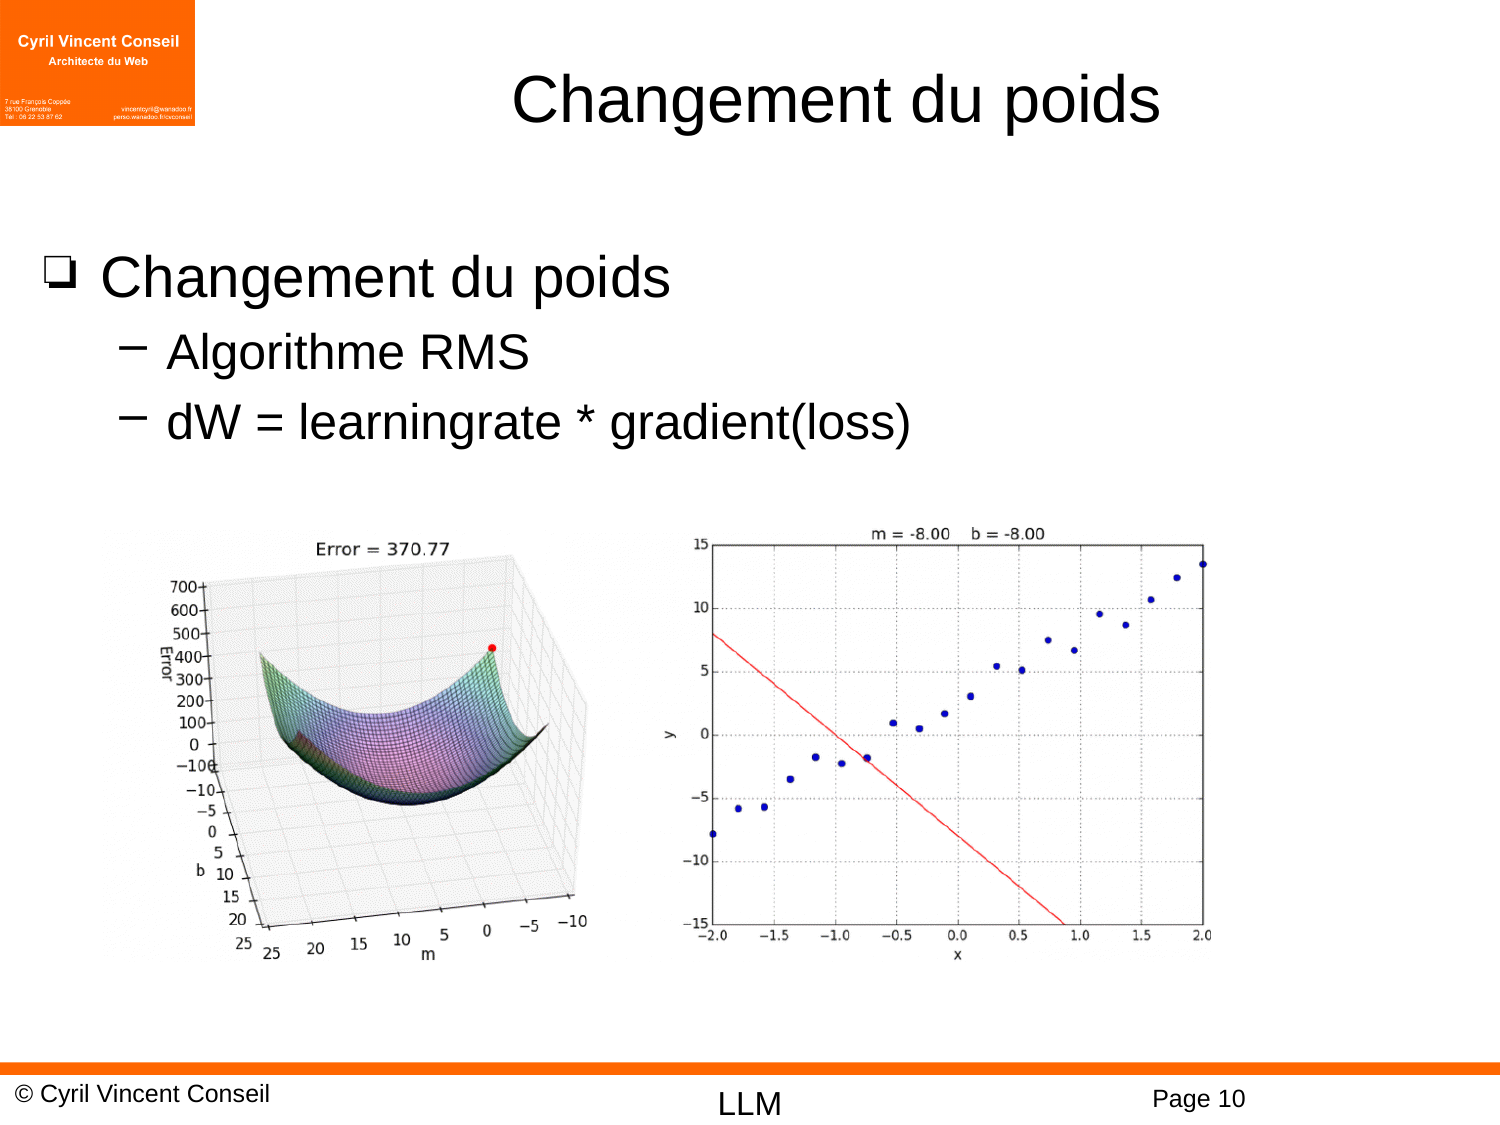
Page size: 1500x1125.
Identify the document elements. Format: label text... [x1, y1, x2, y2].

title Changement du poids [194, 2, 1480, 190]
list Changement du poids Algorithme RMS dW = learningrate * gradient(loss) [29, 231, 1468, 1059]
picture [100, 526, 1211, 963]
picture [0, 0, 195, 126]
